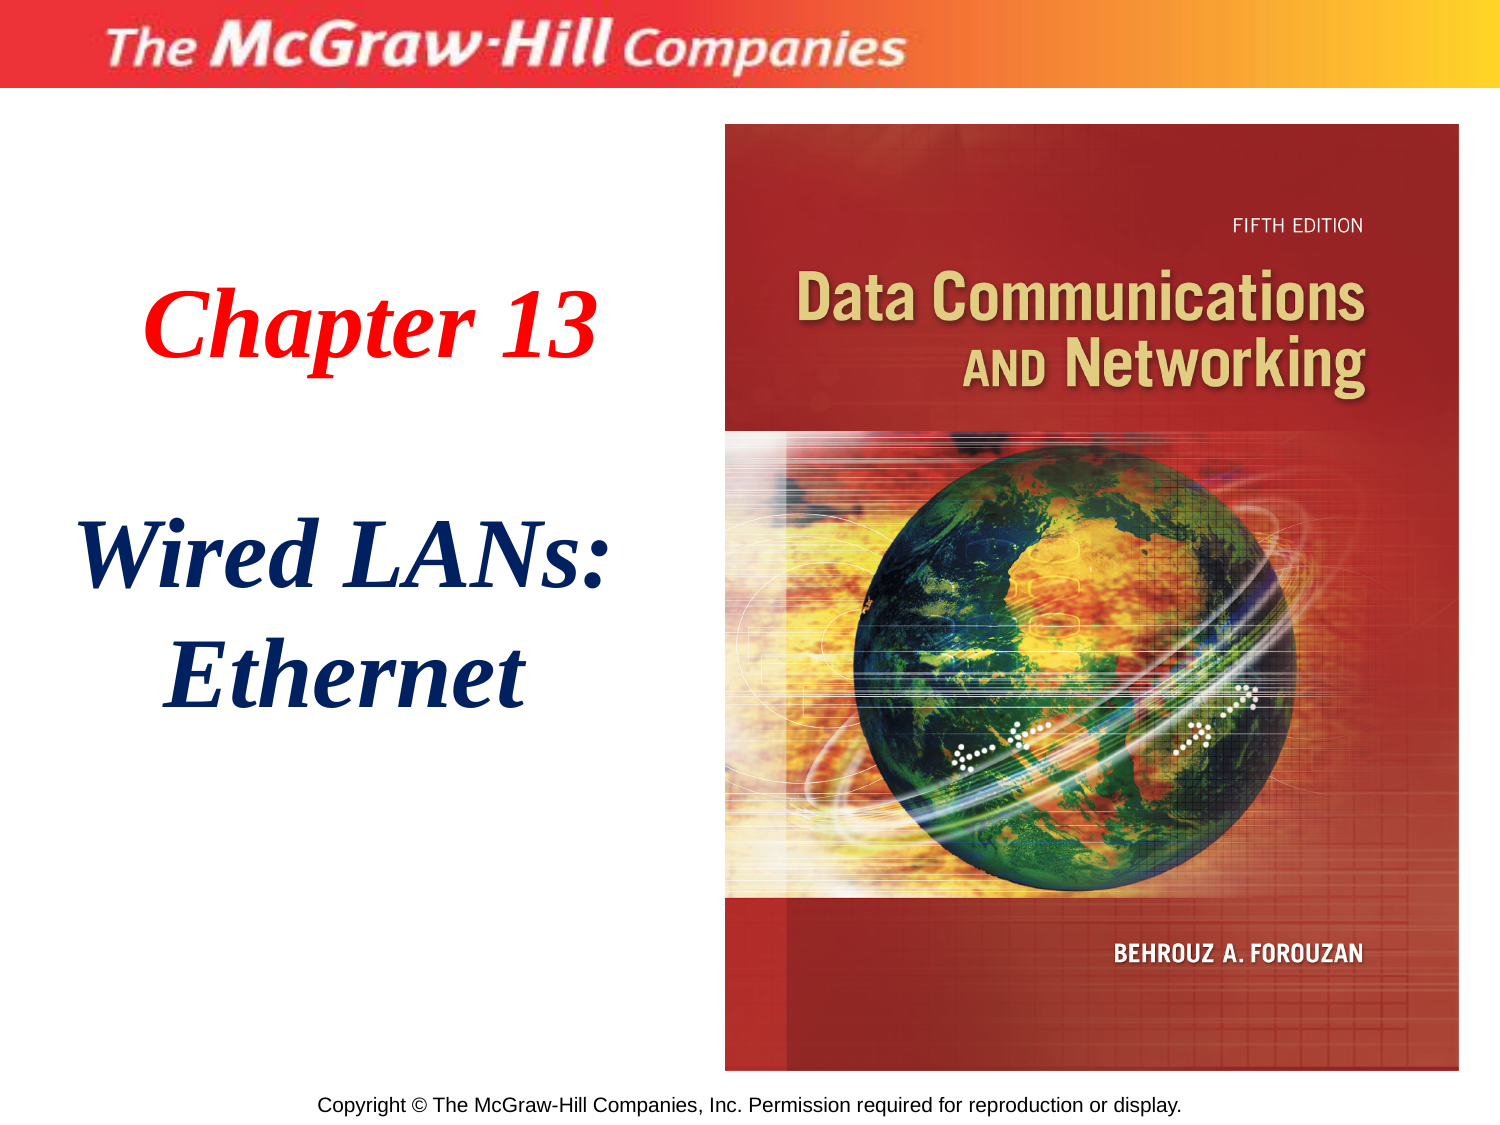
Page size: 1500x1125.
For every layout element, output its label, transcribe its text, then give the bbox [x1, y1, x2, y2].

picture [0, 0, 1500, 88]
text_box Chapter 13 [30, 249, 713, 385]
text_box Copyright © The McGraw-Hill Companies, Inc. Permission required for reproduction or display. [0, 1083, 1500, 1125]
text_box Wired LANs: Ethernet [24, 479, 663, 735]
picture [724, 124, 1459, 1071]
